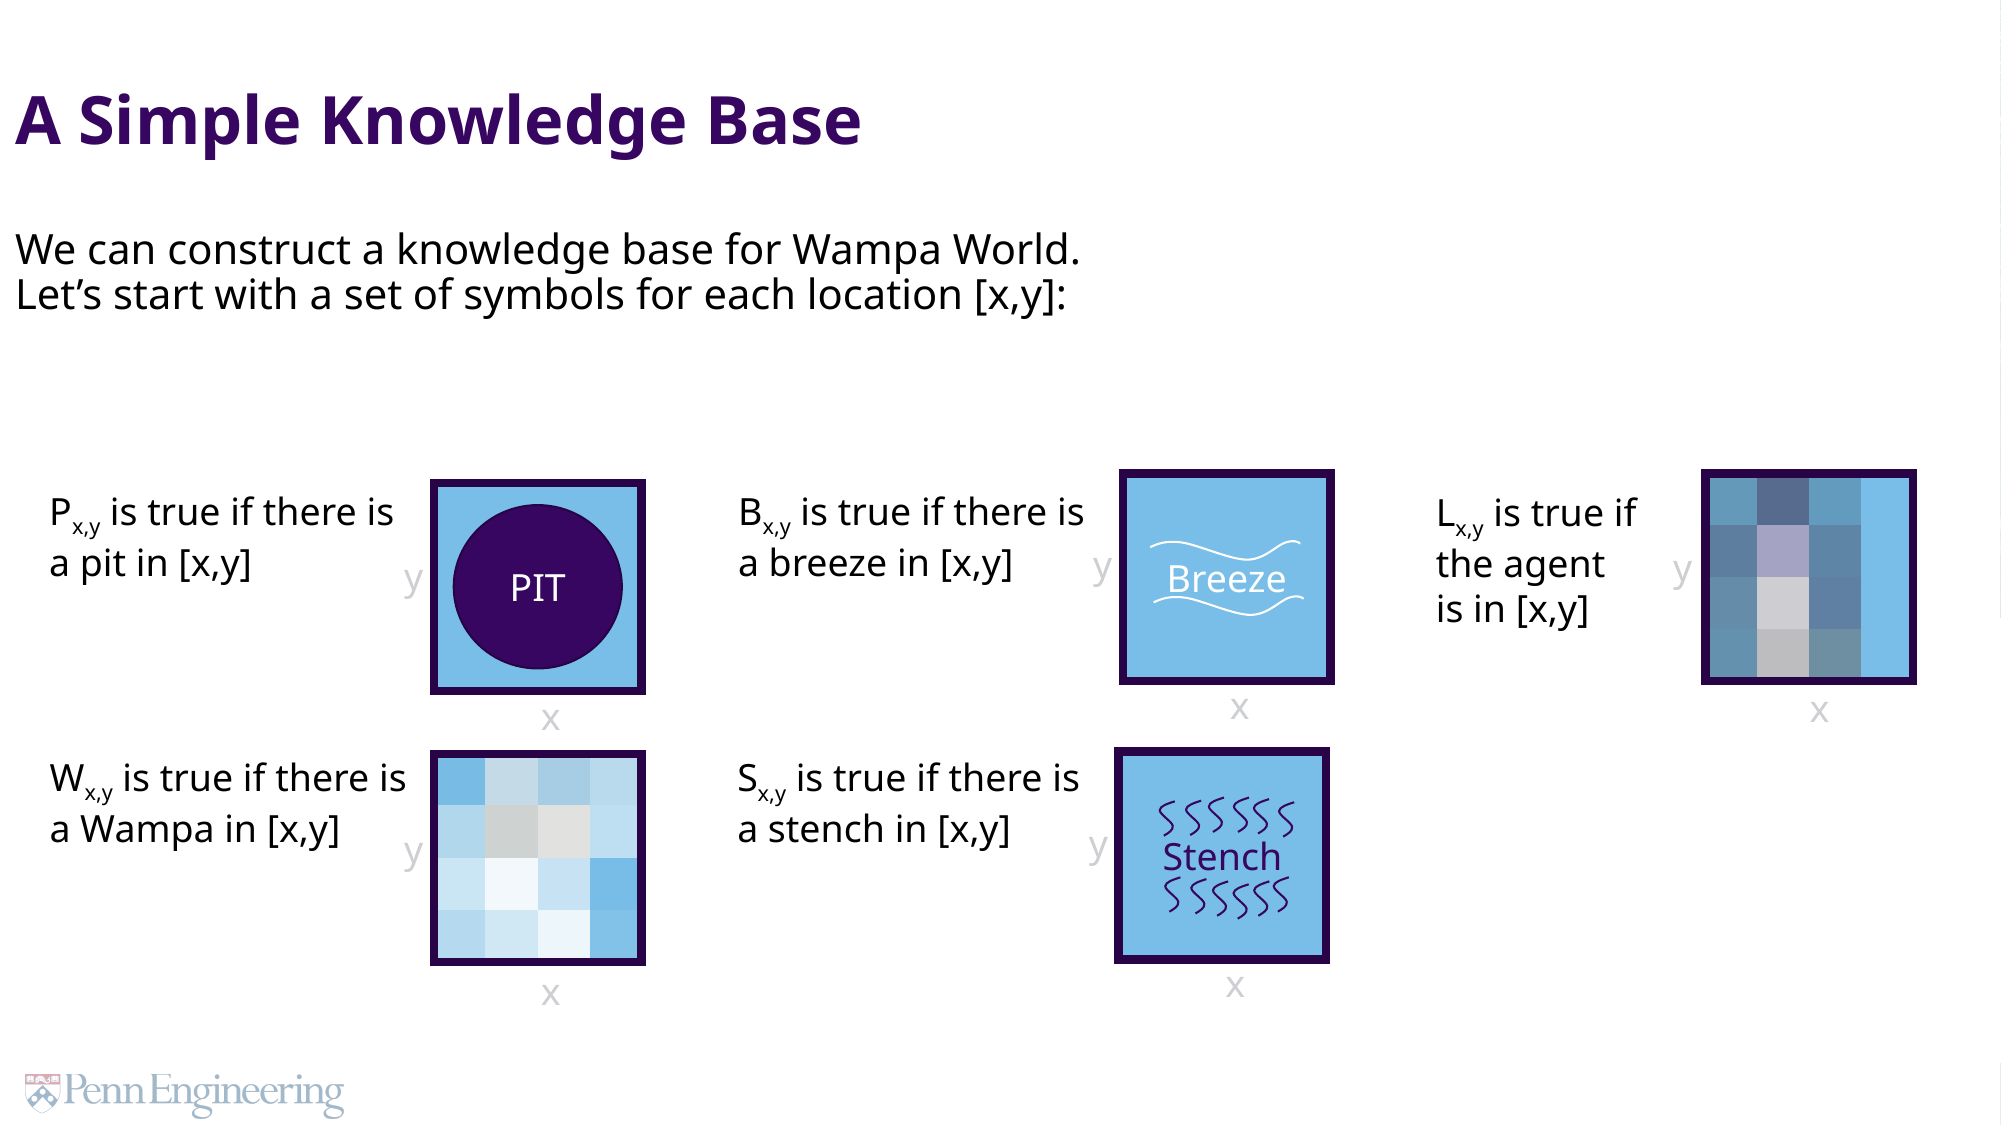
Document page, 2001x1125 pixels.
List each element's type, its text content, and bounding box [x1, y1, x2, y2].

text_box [722, 746, 1327, 1014]
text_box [1420, 473, 1914, 682]
text_box x [1794, 685, 1845, 738]
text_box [723, 473, 1331, 736]
list We can construct a knowledge base for Wampa World. Let’s start with a set of symbols for each location [x,y]: [0, 221, 1725, 1008]
title A Simple Knowledge Base [0, 59, 1797, 187]
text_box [34, 746, 642, 1021]
text_box 2 [25, 1074, 351, 1119]
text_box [34, 480, 642, 746]
